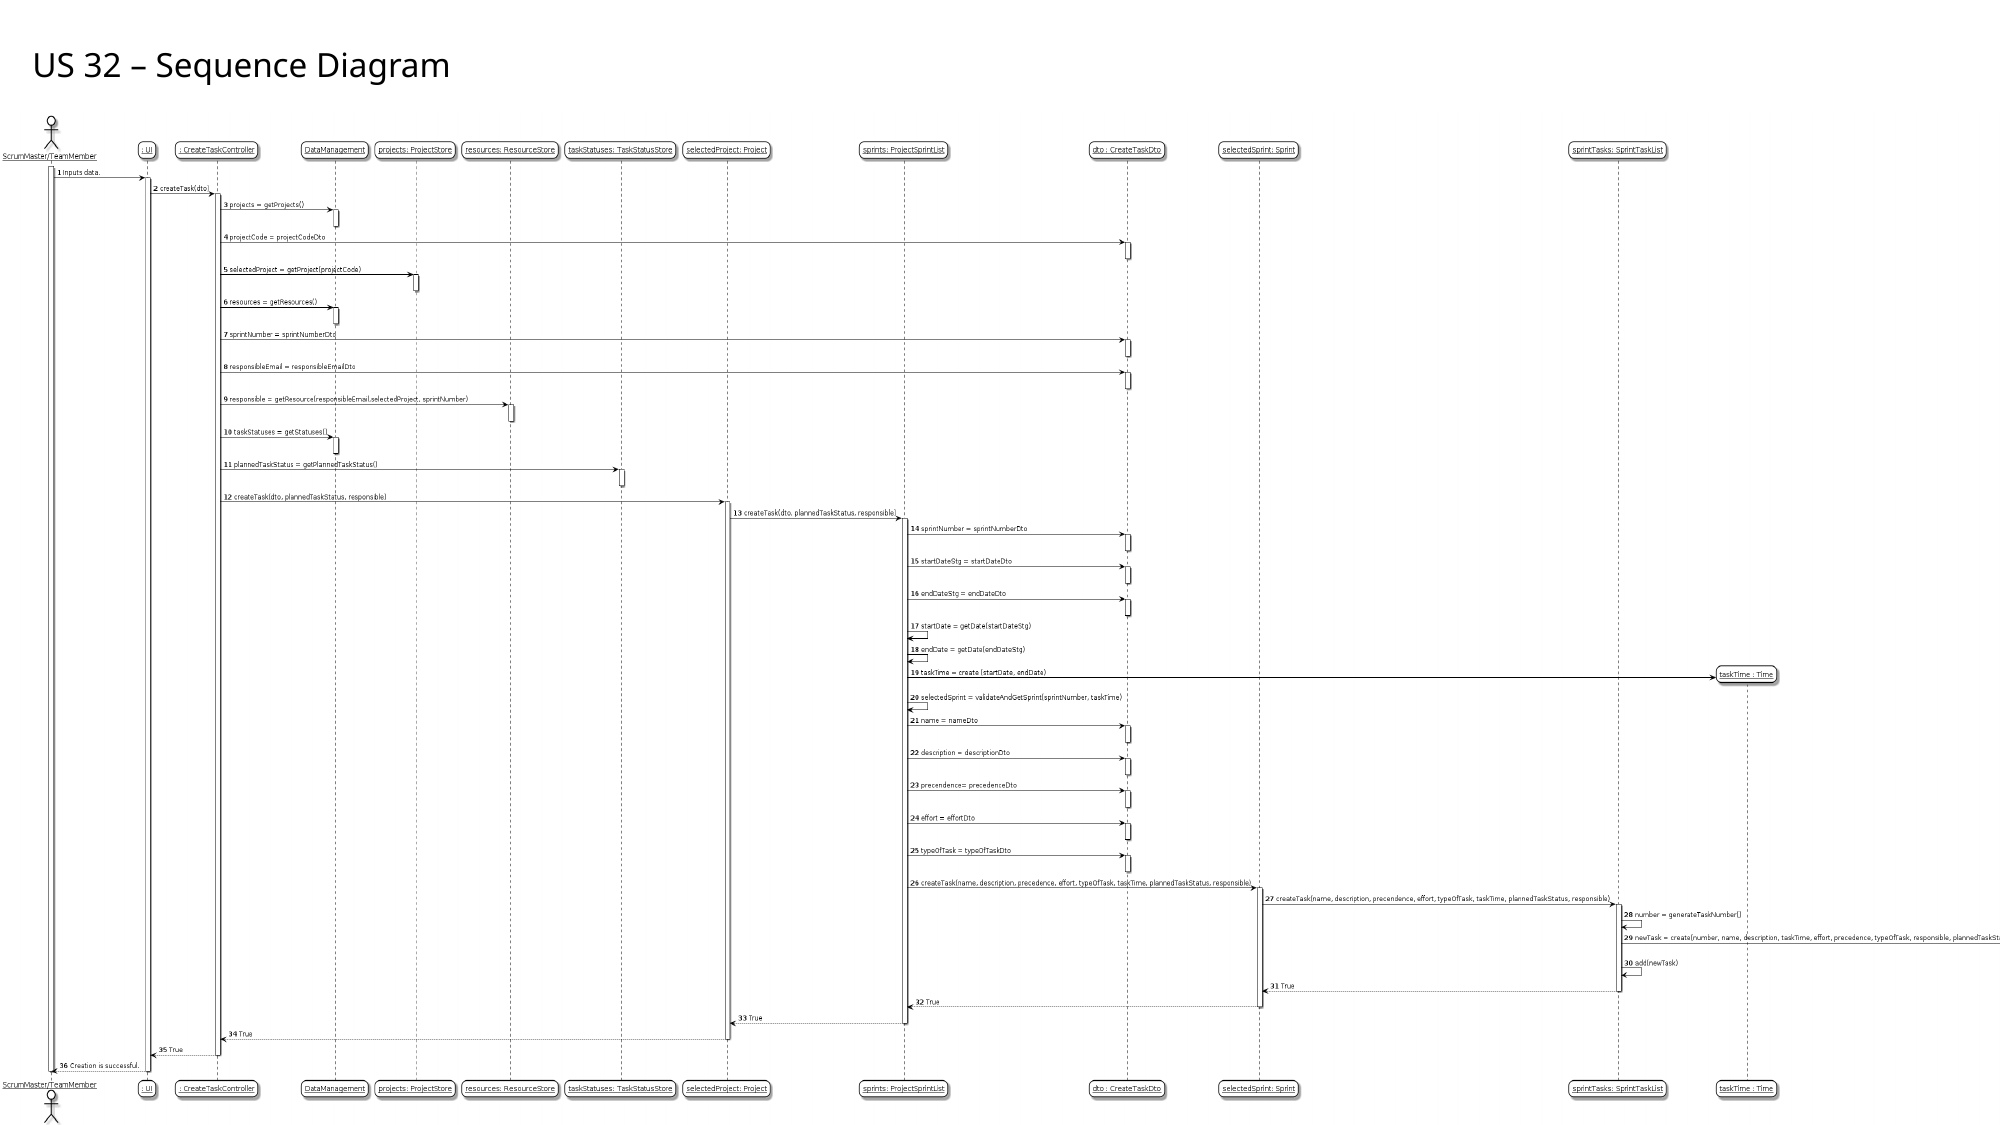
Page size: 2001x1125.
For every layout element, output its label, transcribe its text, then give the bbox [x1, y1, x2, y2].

picture [0, 111, 2000, 1125]
text_box US 32 – Sequence Diagram [17, 36, 467, 92]
